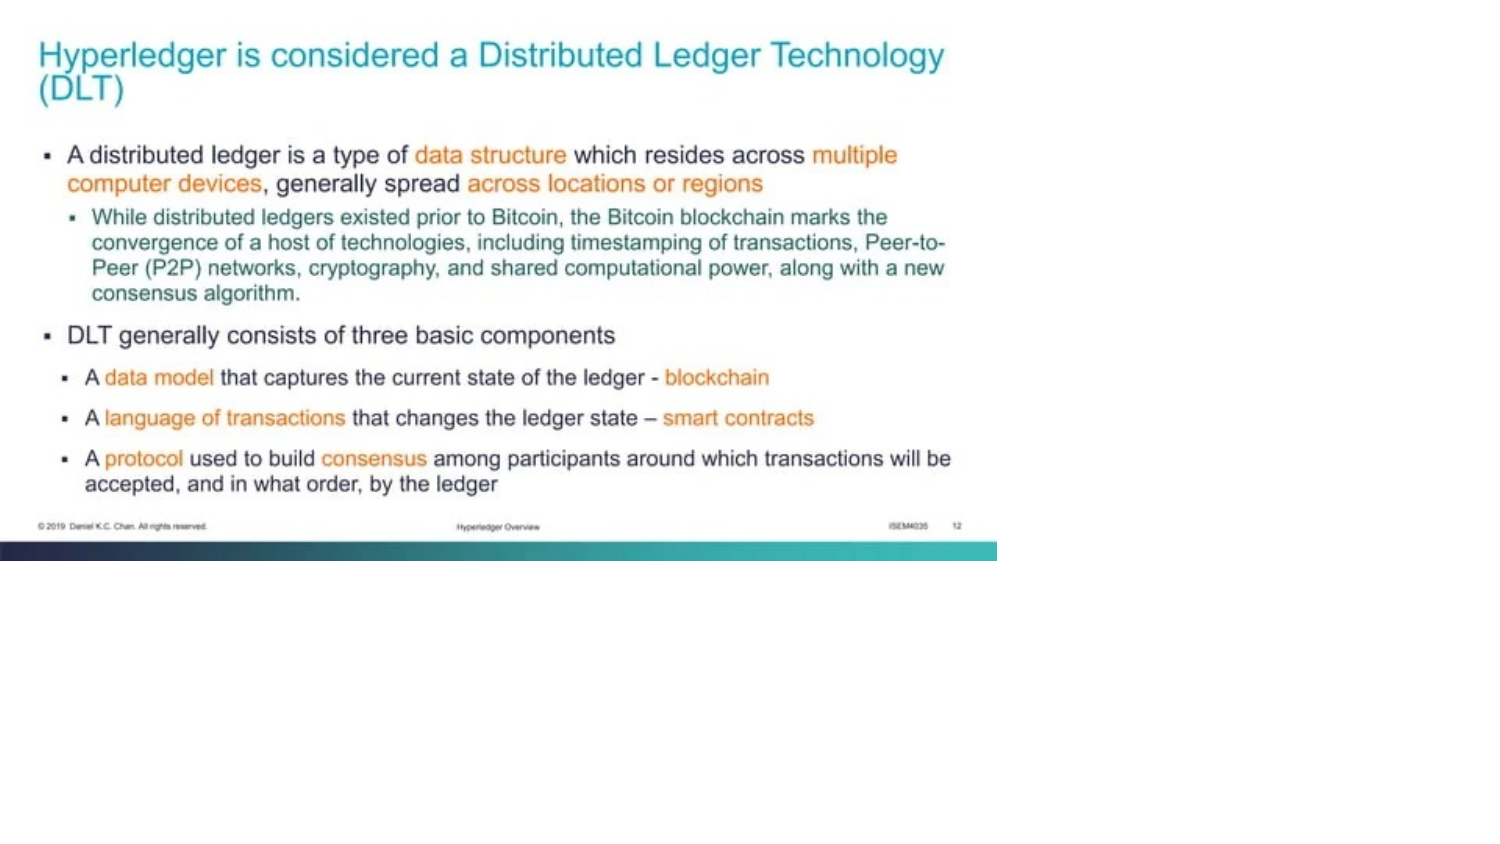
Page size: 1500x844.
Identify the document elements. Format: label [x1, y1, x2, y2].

picture [0, 0, 997, 562]
